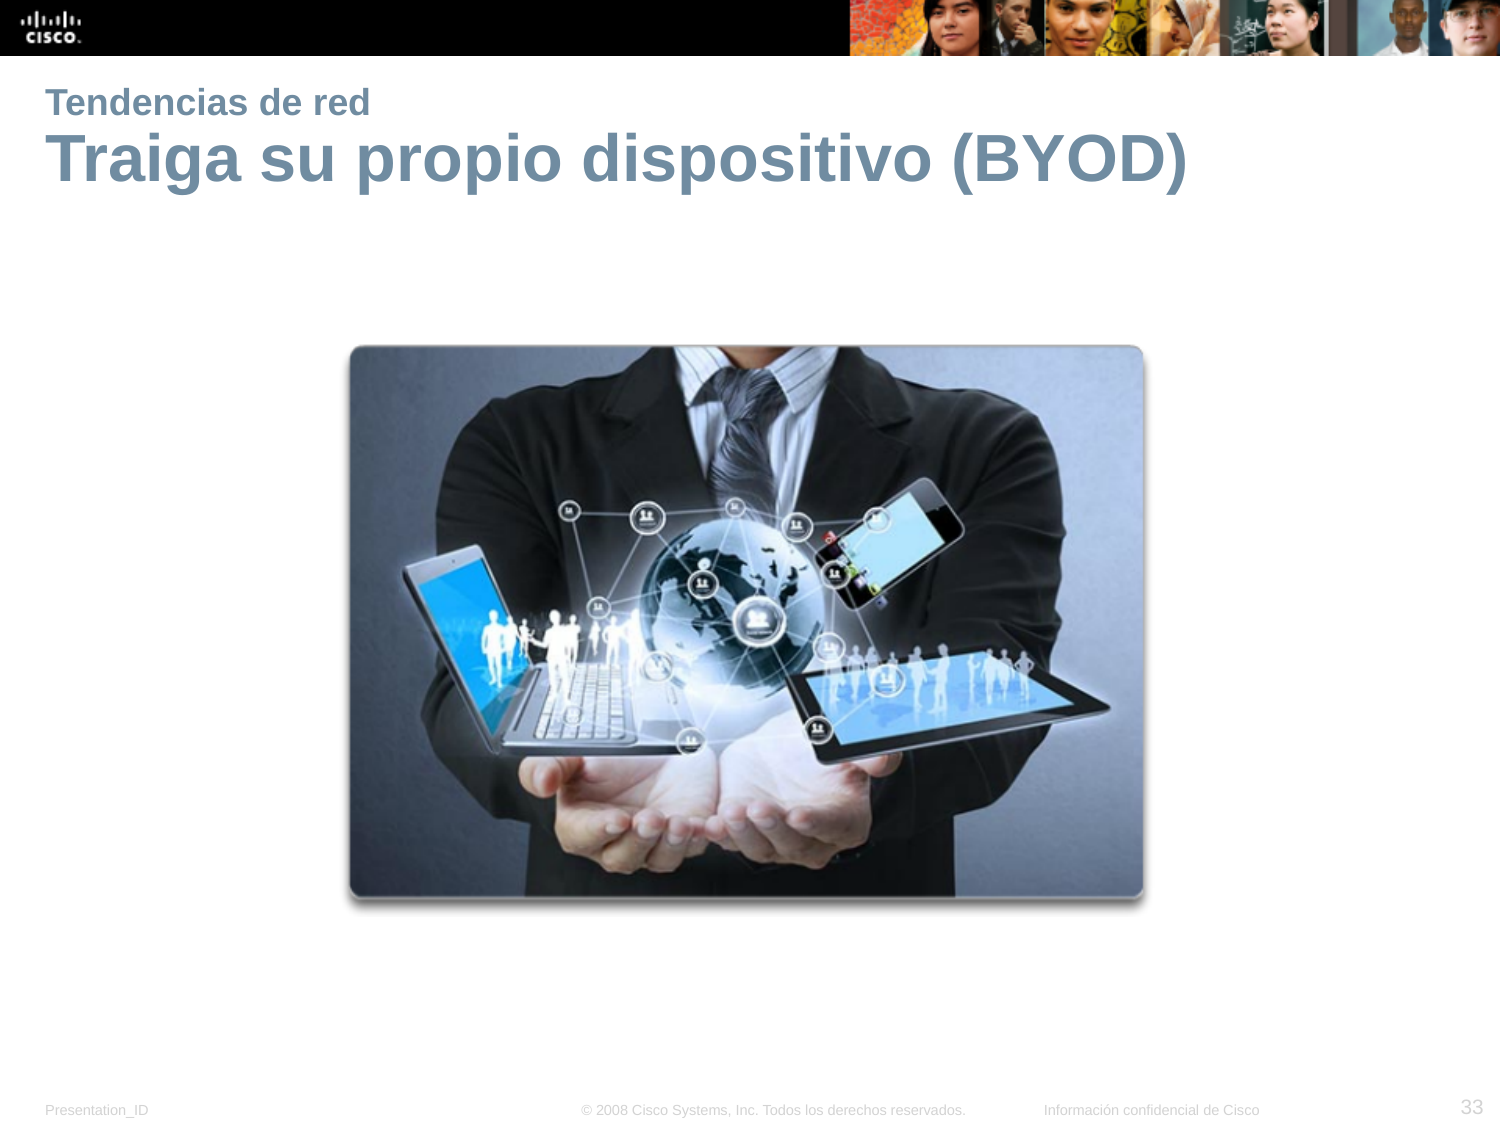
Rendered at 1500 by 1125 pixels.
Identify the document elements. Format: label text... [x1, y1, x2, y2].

picture [337, 334, 1162, 917]
title Tendencias de red Traiga su propio dispositivo (BYOD) [31, 64, 1471, 203]
picture [0, 0, 1500, 56]
